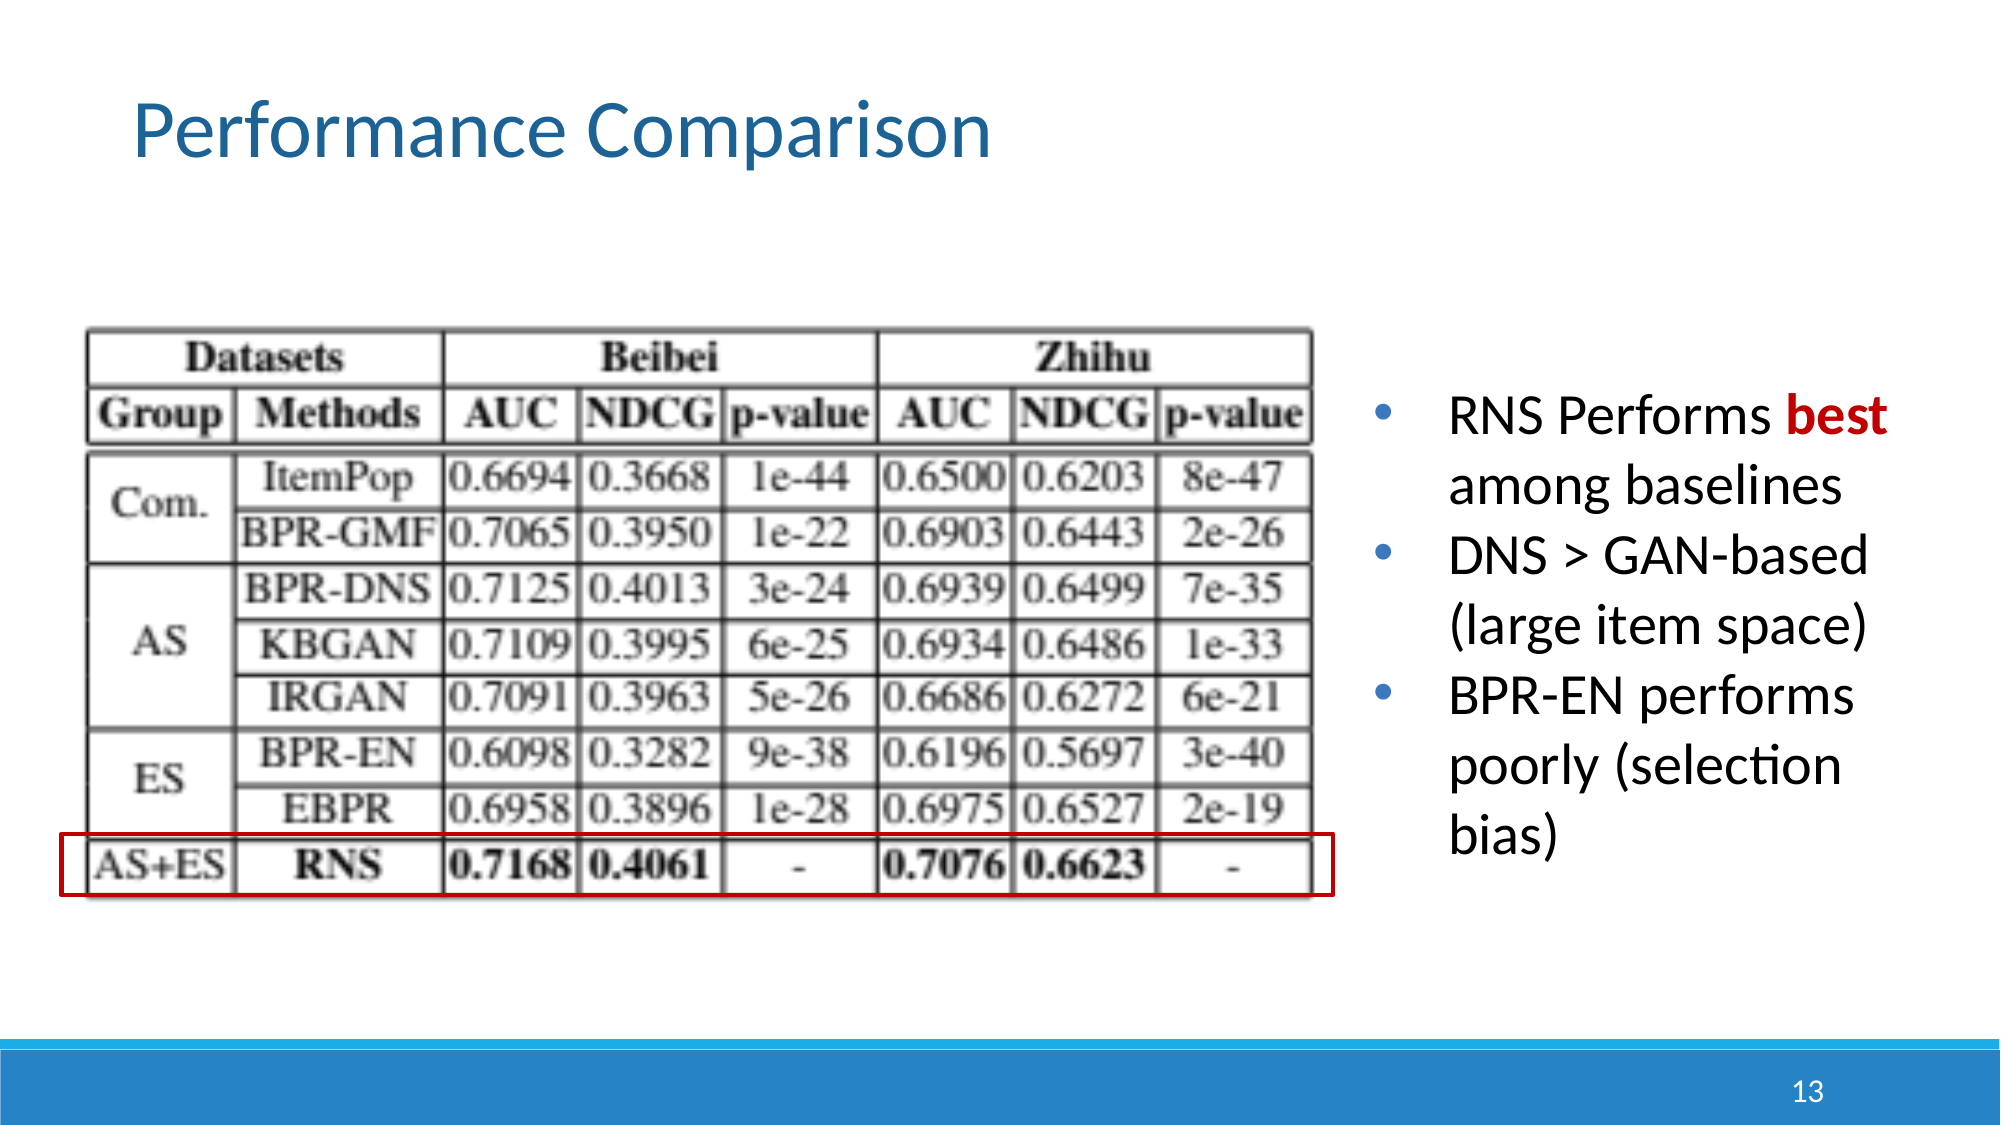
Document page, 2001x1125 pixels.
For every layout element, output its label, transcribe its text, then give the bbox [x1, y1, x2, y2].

text_box Performance Comparison [118, 67, 1473, 182]
slide_number 13 [1624, 1059, 1840, 1120]
text_box RNS Performs best among baselines DNS > GAN-based (large item space) BPR-EN performs poorly (selection bias) [1339, 298, 1934, 874]
picture [60, 298, 1334, 919]
